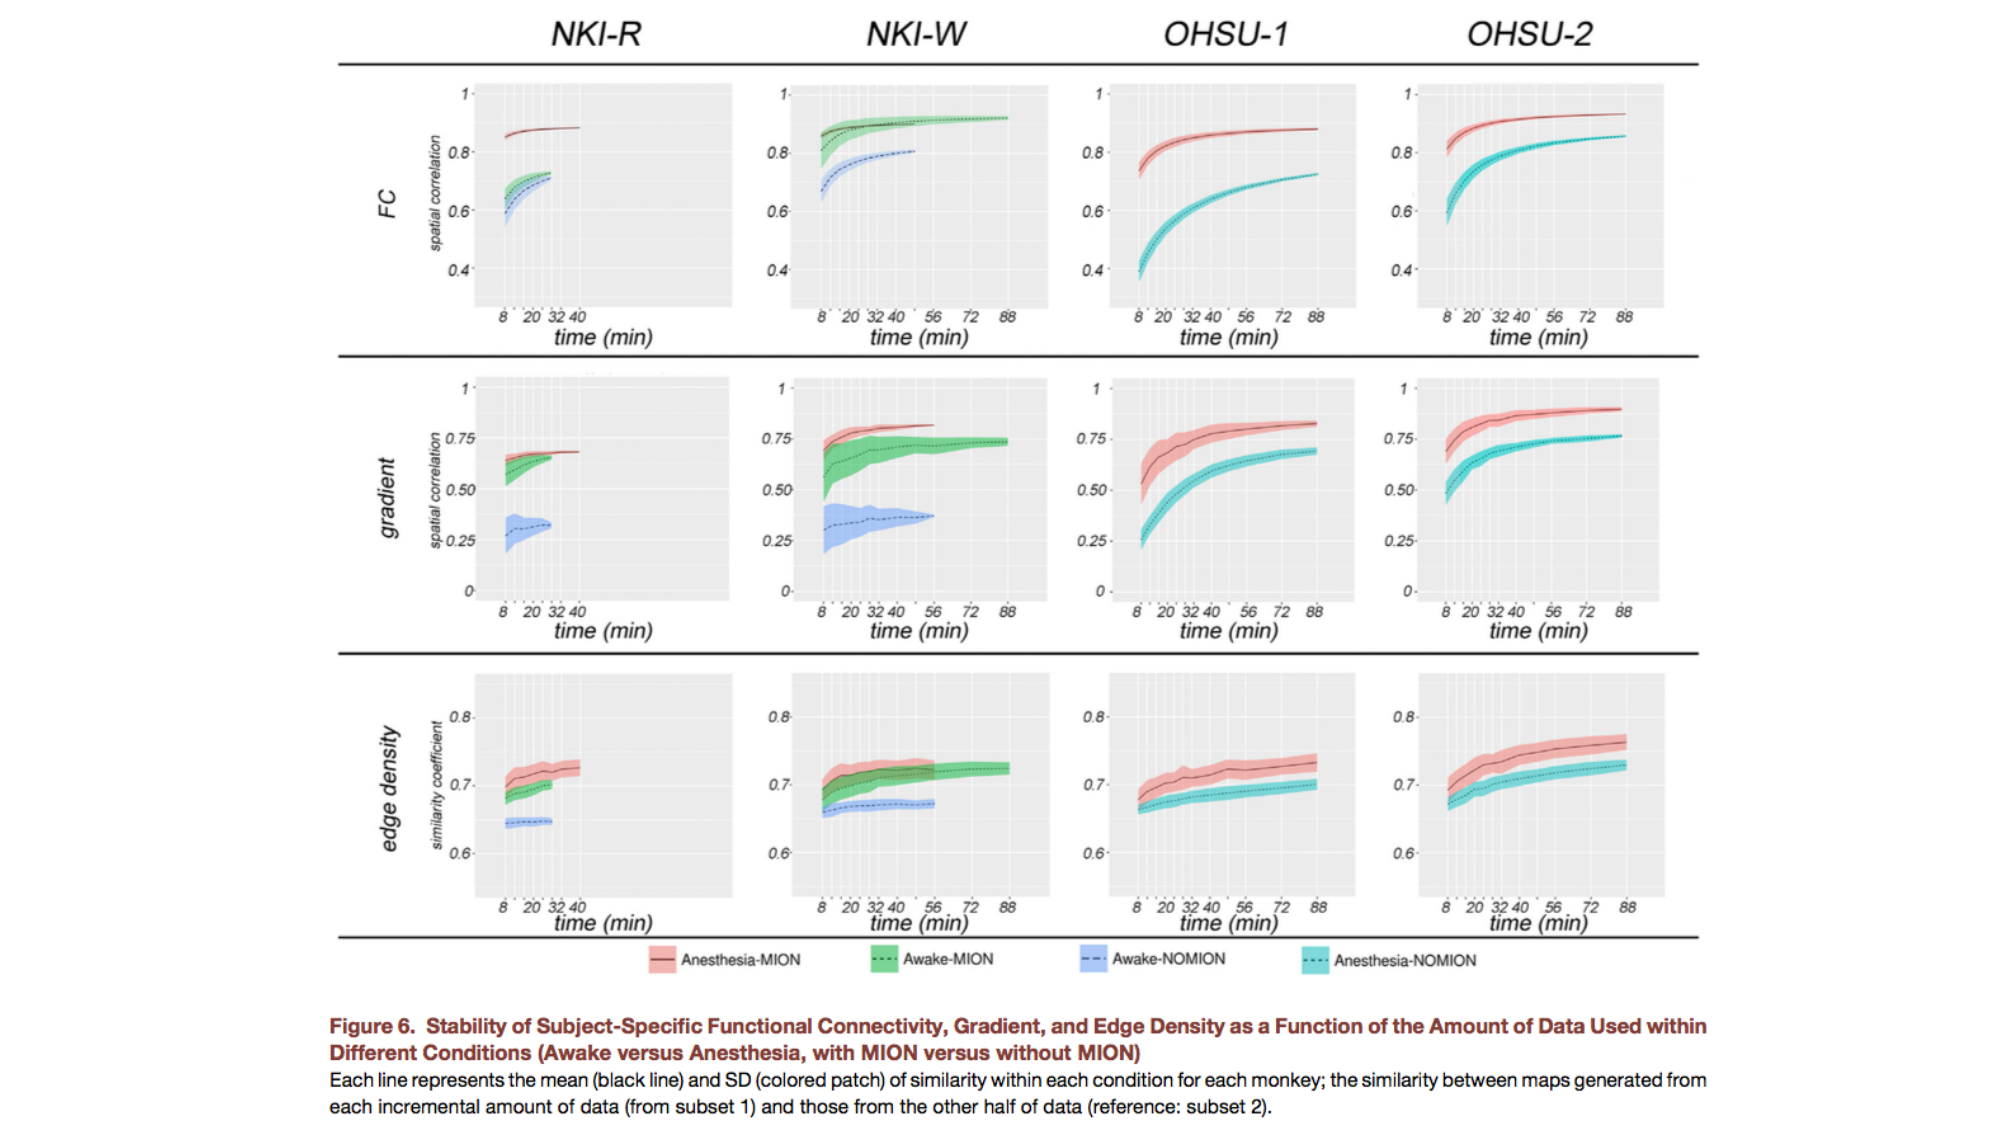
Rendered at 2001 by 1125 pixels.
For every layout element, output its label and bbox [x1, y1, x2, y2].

picture [274, 0, 1723, 1125]
